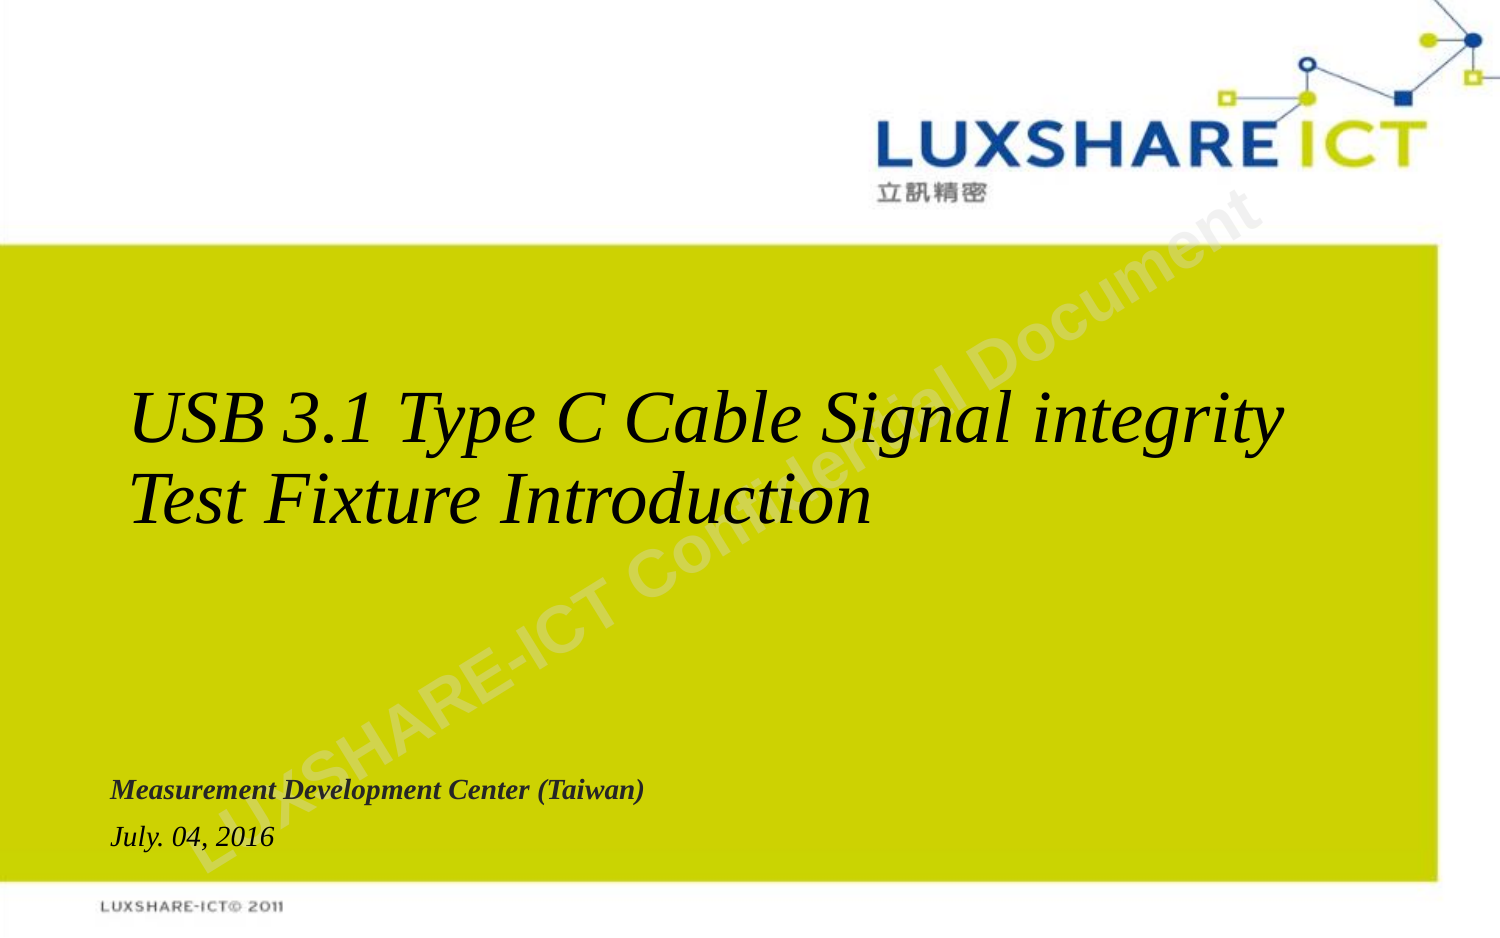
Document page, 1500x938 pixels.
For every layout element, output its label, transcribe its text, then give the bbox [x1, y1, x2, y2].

list Measurement Development Center (Taiwan) July. 04, 2016 [95, 732, 1371, 861]
picture [0, 0, 1500, 938]
title USB 3.1 Type C Cable Signal integrity Test Fixture Introduction [112, 289, 1388, 548]
